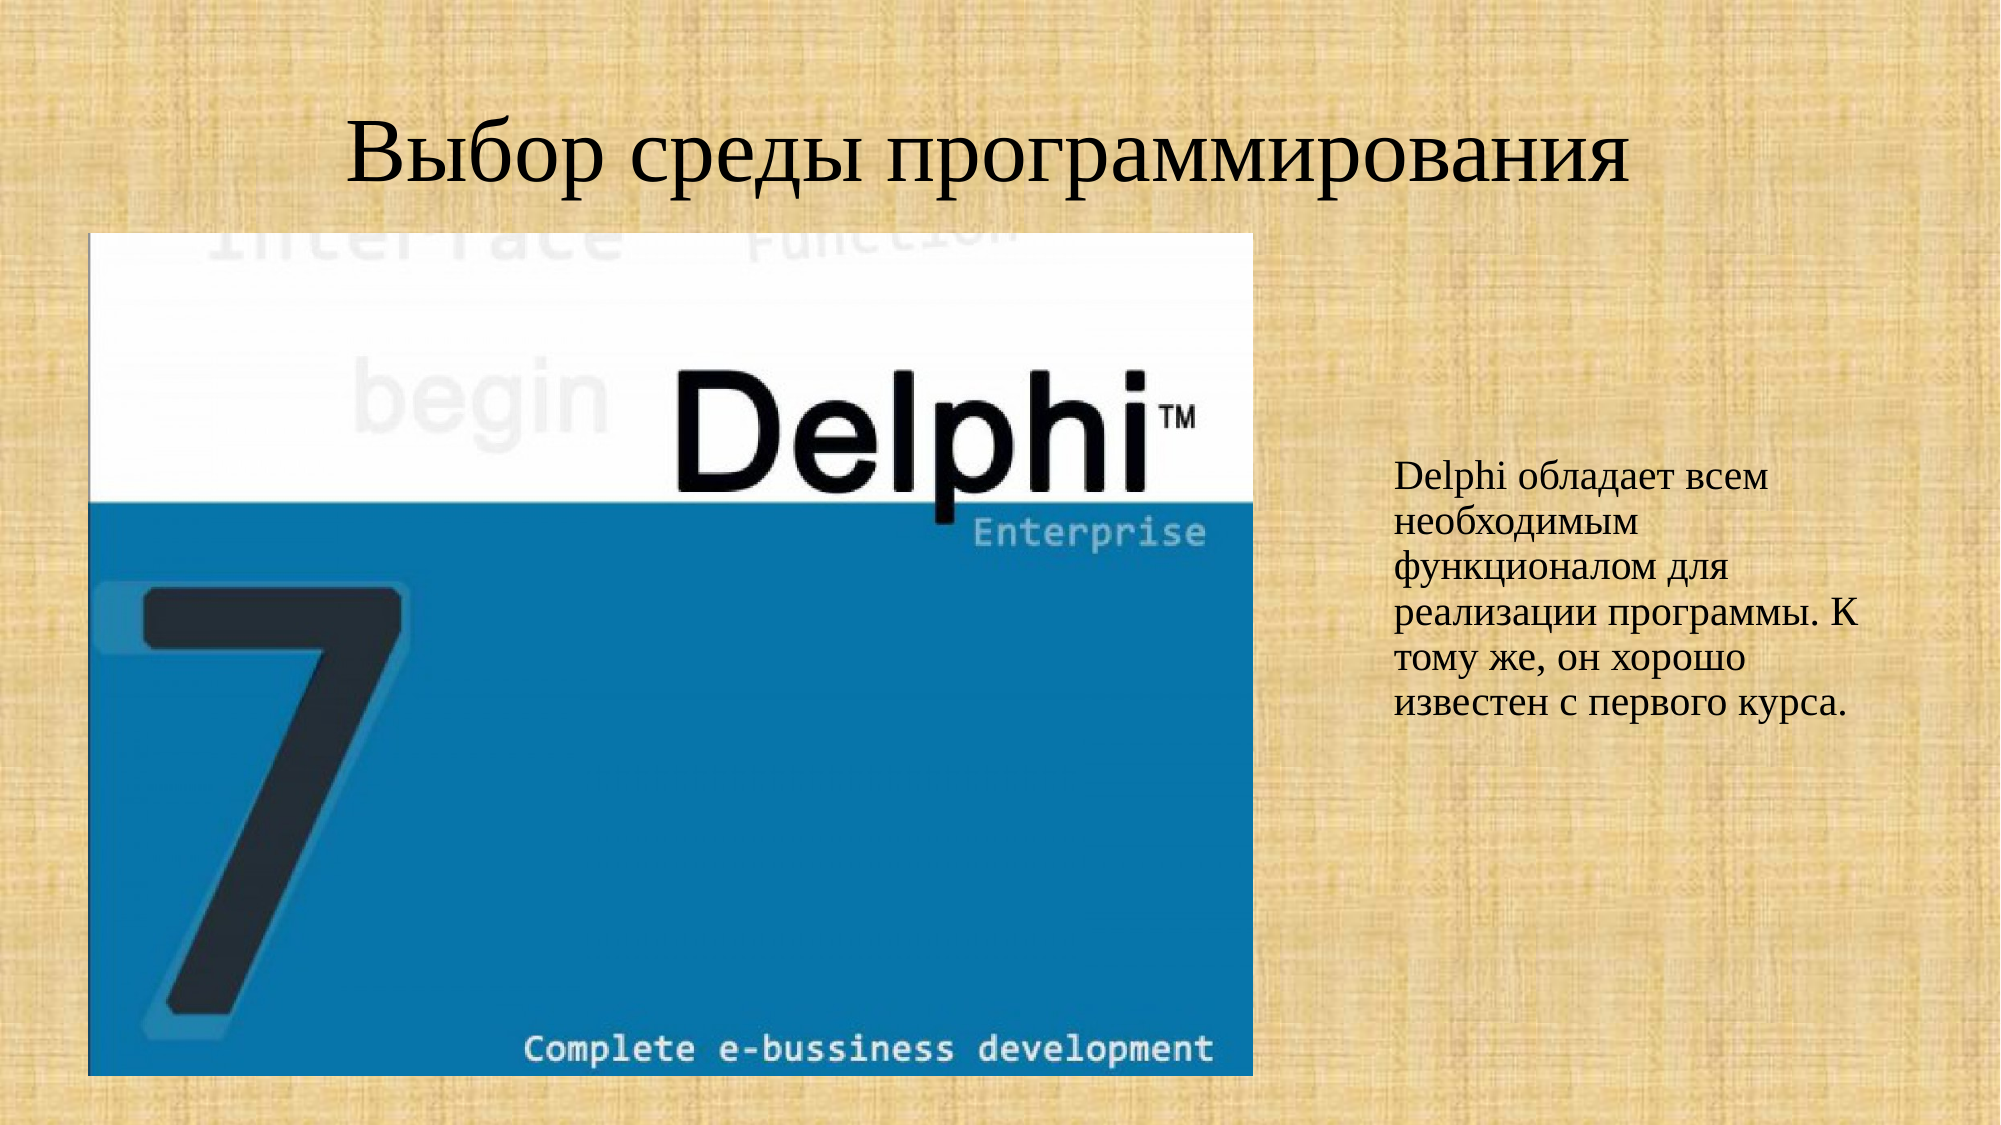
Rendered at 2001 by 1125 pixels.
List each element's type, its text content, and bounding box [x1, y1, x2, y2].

title Выбор среды программирования [330, 43, 1670, 261]
list Delphi обладает всем необходимым функционалом для реализации программы. К тому же, он хорошо известен с первого курса. [1378, 446, 1883, 775]
picture [0, 0, 2001, 1125]
